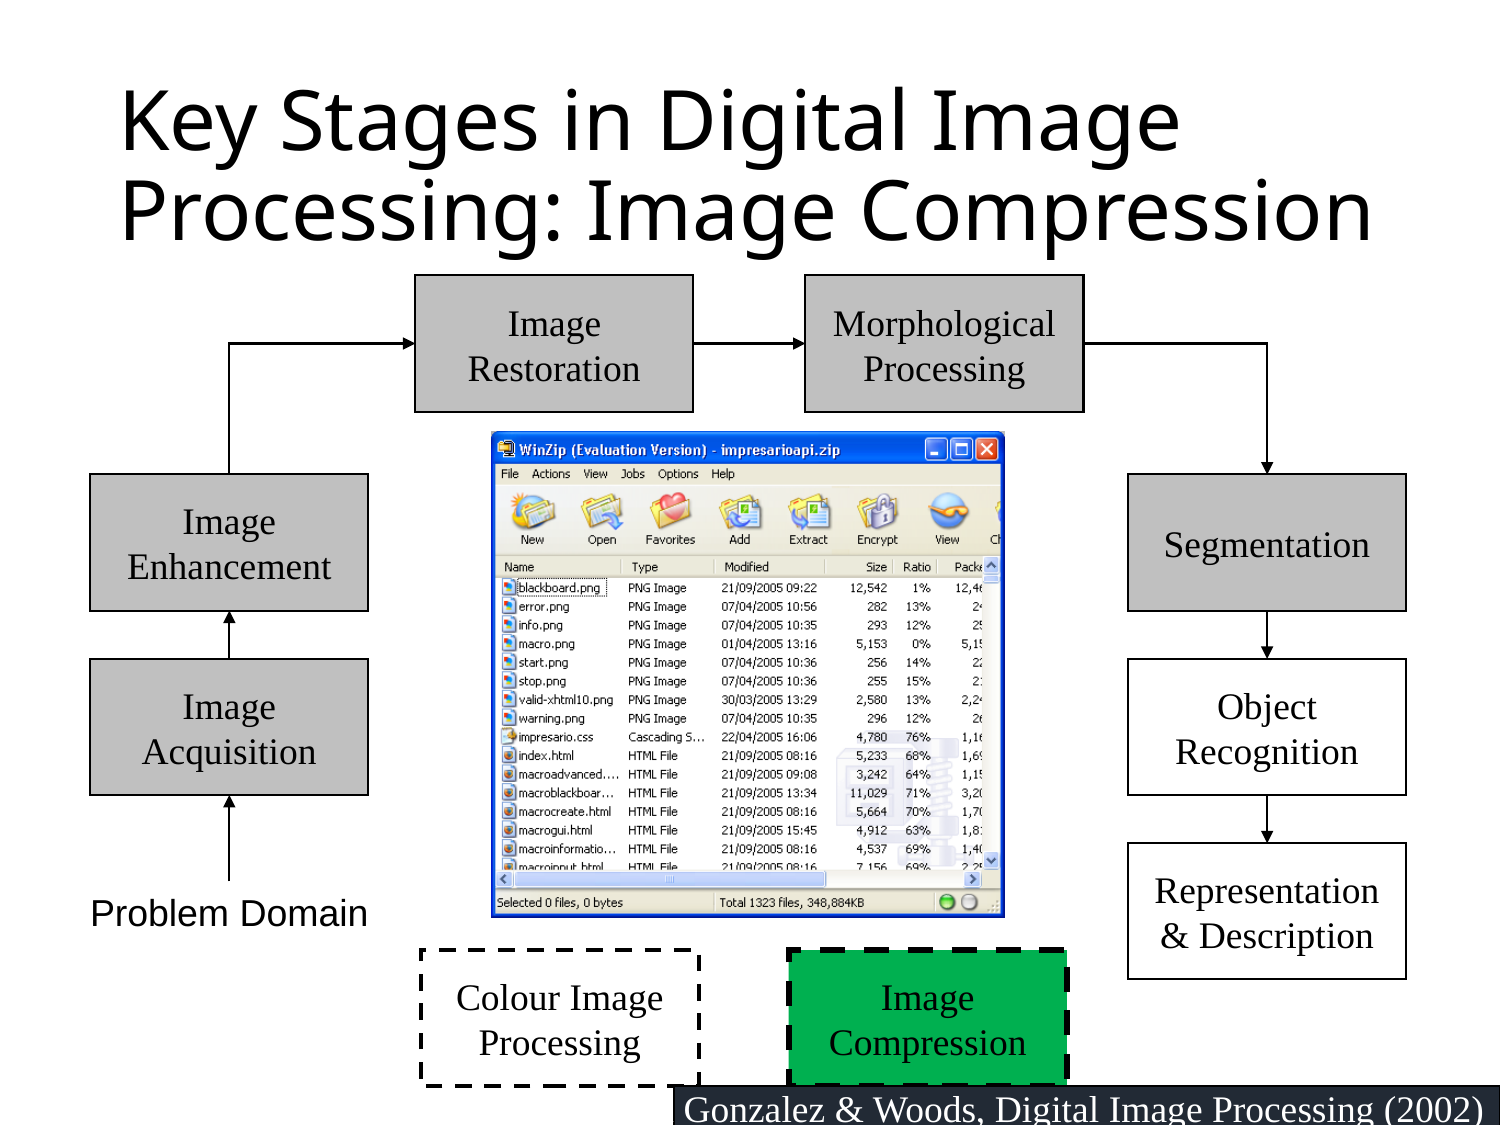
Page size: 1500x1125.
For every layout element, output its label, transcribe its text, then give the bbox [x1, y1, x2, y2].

picture [491, 431, 1005, 918]
title Key Stages in Digital Image Processing: Image Compression [103, 59, 1397, 278]
text_box Segmentation [1128, 474, 1407, 611]
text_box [256, 316, 388, 503]
text_box Problem Domain [75, 881, 384, 941]
text_box Image Compression [788, 950, 1067, 1086]
text_box Representation & Description [1128, 843, 1407, 980]
text_box Morphological Processing [805, 275, 1084, 412]
text_box Colour Image Processing [420, 950, 699, 1087]
text_box Object Recognition [1128, 658, 1407, 795]
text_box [1083, 343, 1268, 475]
text_box Image Restoration [415, 275, 694, 412]
text_box Image Enhancement [90, 474, 369, 611]
text_box Image Acquisition [90, 658, 369, 795]
text_box Images taken from Gonzalez & Woods, Digital Image Processing (2002) [673, 1086, 1500, 1125]
